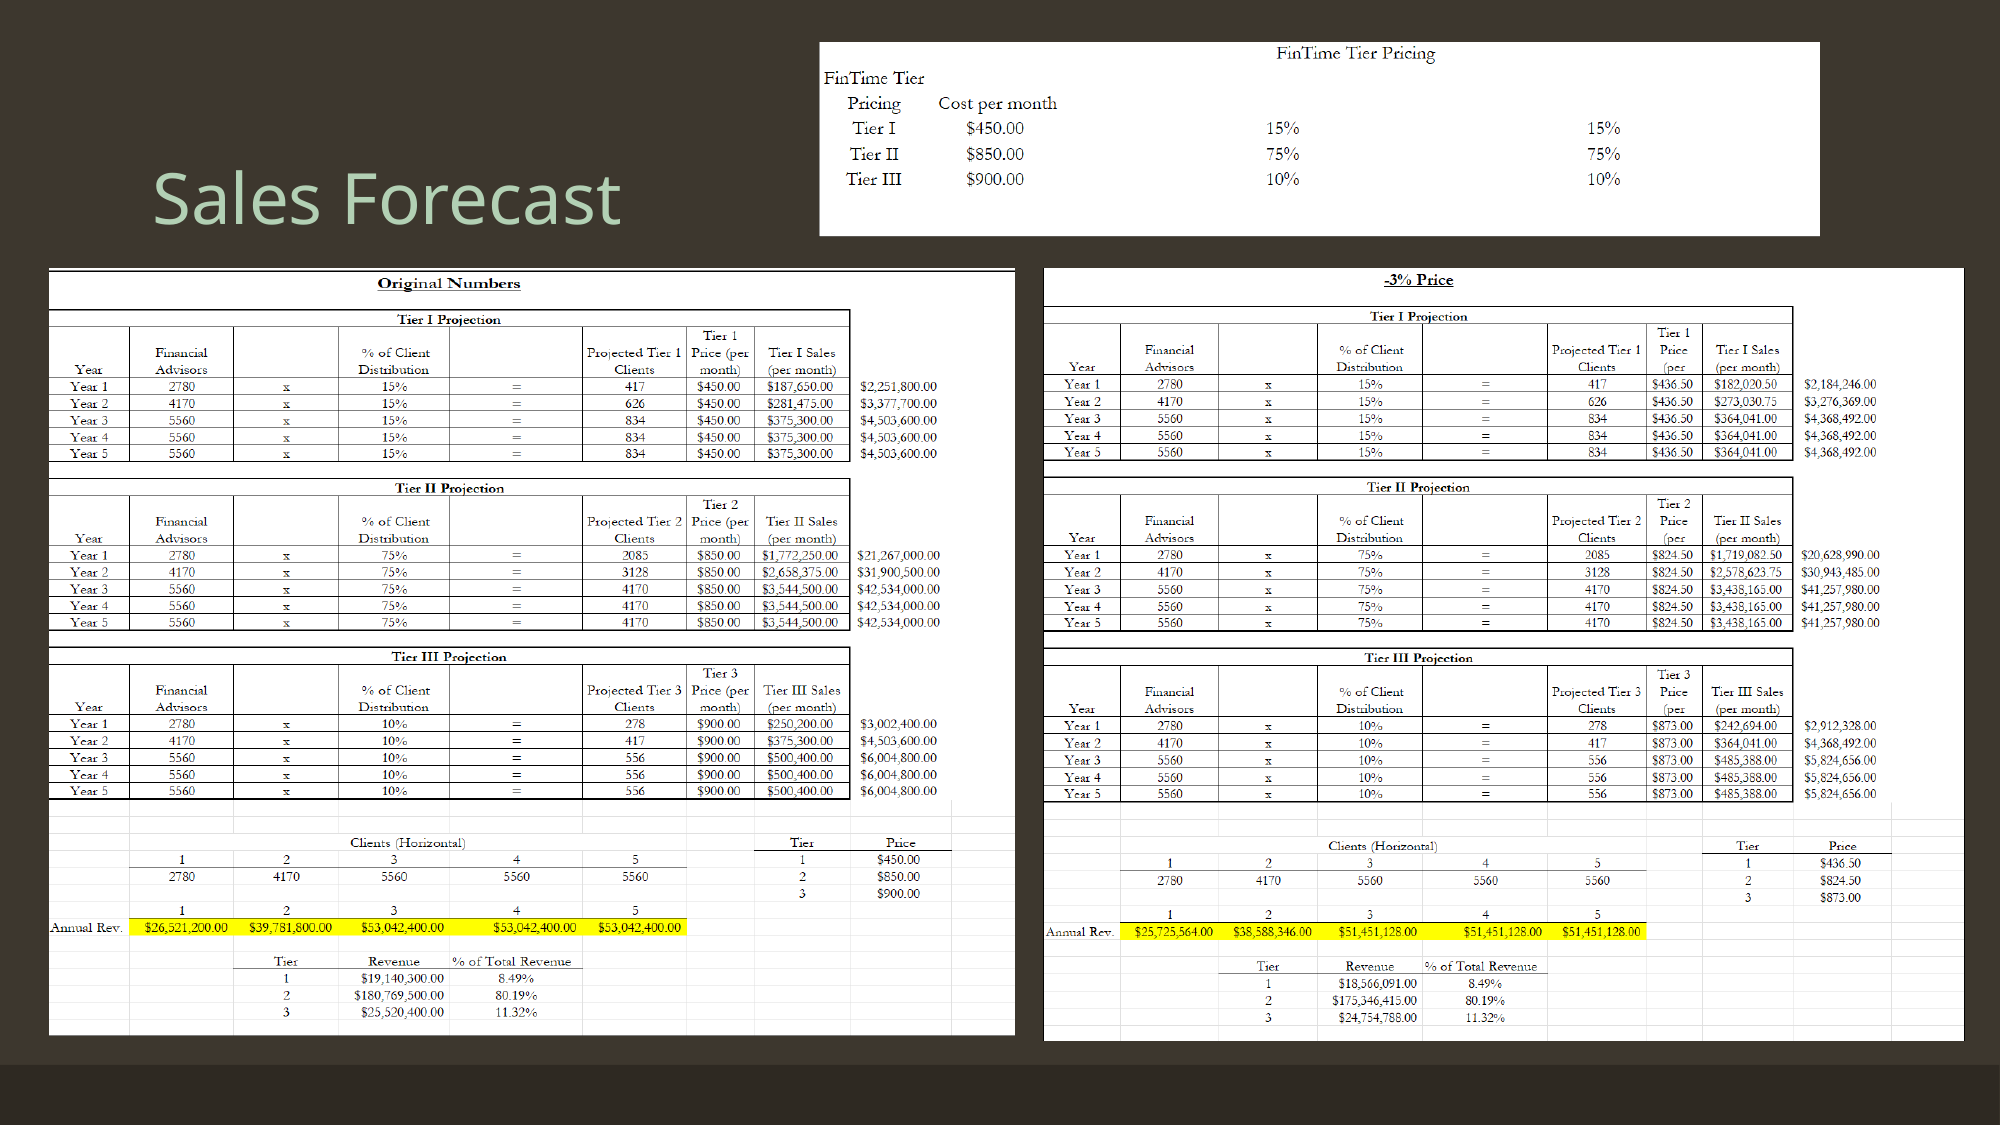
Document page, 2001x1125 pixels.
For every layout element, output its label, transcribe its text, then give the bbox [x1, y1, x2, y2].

picture [48, 268, 1015, 1036]
picture [1043, 268, 1965, 1041]
title Sales Forecast [137, 59, 1863, 248]
picture [819, 42, 1820, 237]
